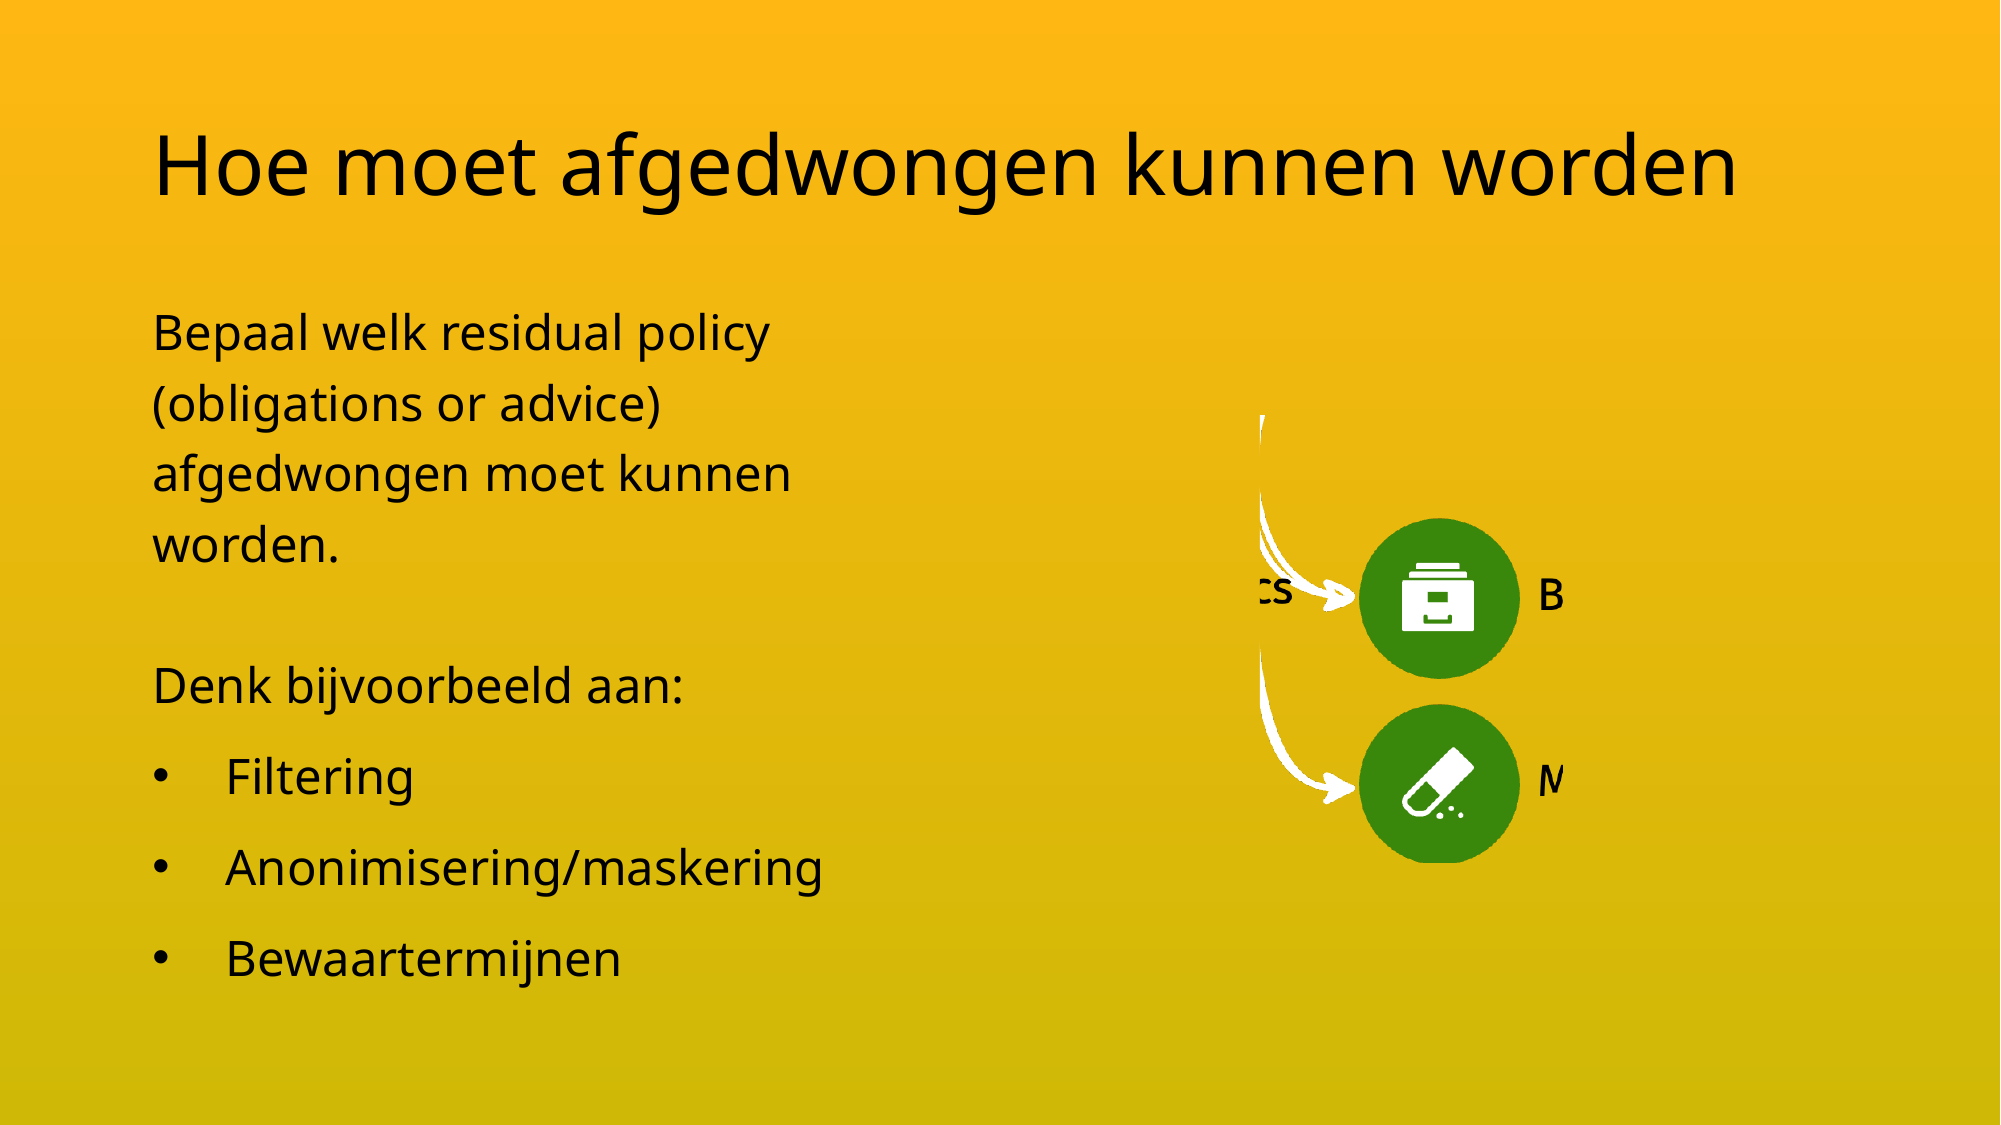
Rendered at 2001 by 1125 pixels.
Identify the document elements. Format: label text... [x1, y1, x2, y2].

text_box Bepaal welk residual policy (obligations or advice) afgedwongen moet kunnen worden. Denk bijvoorbeeld aan: Filtering Anonimisering/maskering Bewaartermijnen [137, 282, 927, 996]
title Hoe moet afgedwongen kunnen worden [137, 59, 1863, 278]
picture [1259, 414, 1564, 863]
